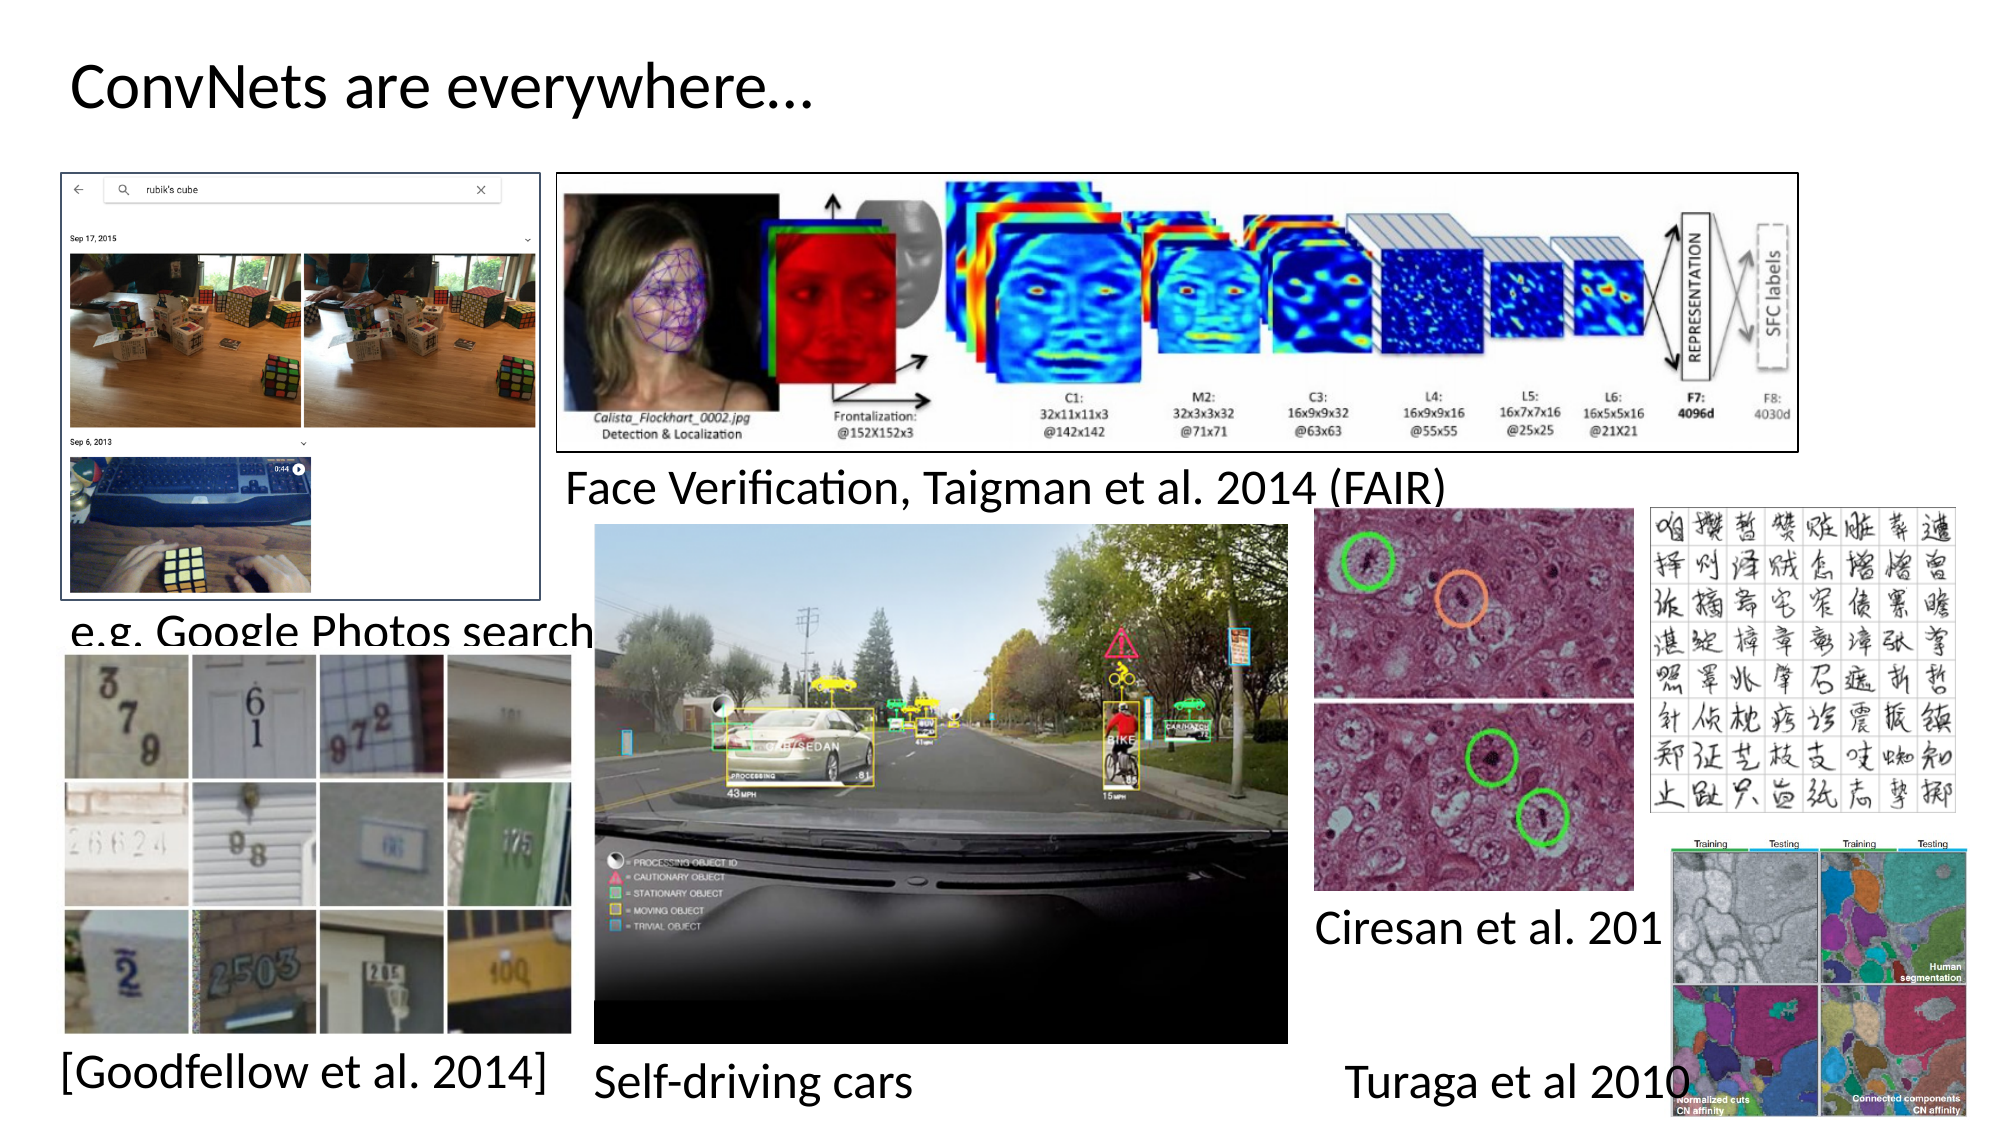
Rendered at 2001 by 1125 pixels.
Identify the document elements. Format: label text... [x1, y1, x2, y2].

picture [557, 173, 1798, 452]
picture [1664, 832, 1970, 1120]
picture [594, 524, 1288, 1044]
text_box Turaga et al 2010 [1324, 1028, 1664, 1097]
picture [1650, 507, 1956, 813]
text_box Face Verification, Taigman et al. 2014 (FAIR) [545, 434, 1759, 503]
text_box [Goodfellow et al. 2014] [39, 1018, 685, 1087]
picture [1314, 507, 1634, 891]
text_box Self-driving cars [573, 1044, 1219, 1097]
text_box Ciresan et al. 2013 [1294, 874, 1664, 943]
picture [61, 173, 540, 600]
text_box e.g. Google Photos search [50, 578, 594, 647]
picture [56, 646, 579, 1044]
text_box ConvNets are everywhere… [50, 21, 1850, 118]
